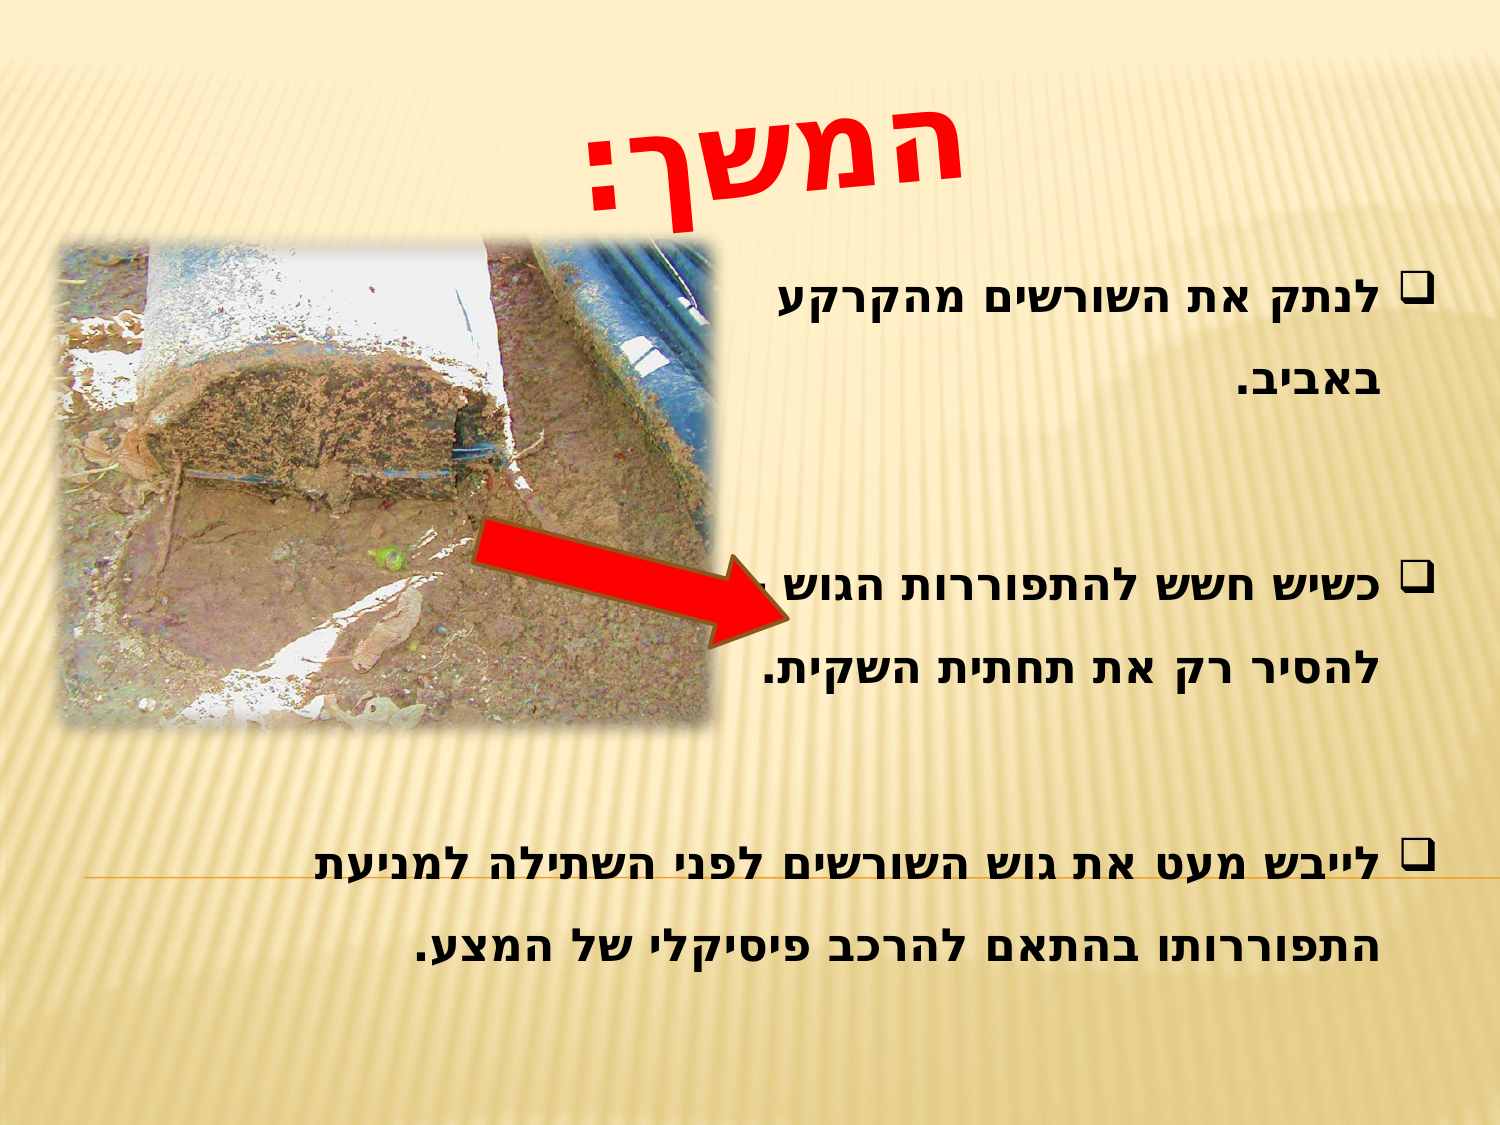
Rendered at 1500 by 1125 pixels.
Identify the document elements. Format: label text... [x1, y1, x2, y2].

text_box המשך: [554, 43, 991, 232]
text_box לנתק את השורשים מהקרקע באביב. כשיש חשש להתפוררות הגוש - להסיר רק את תחתית השקית. [730, 231, 1453, 741]
picture [42, 228, 725, 740]
text_box [734, 554, 790, 641]
text_box לייבש מעט את גוש השורשים לפני השתילה למניעת התפוררותו בהתאם להרכב פיסיקלי של המצע. [144, 798, 1454, 979]
